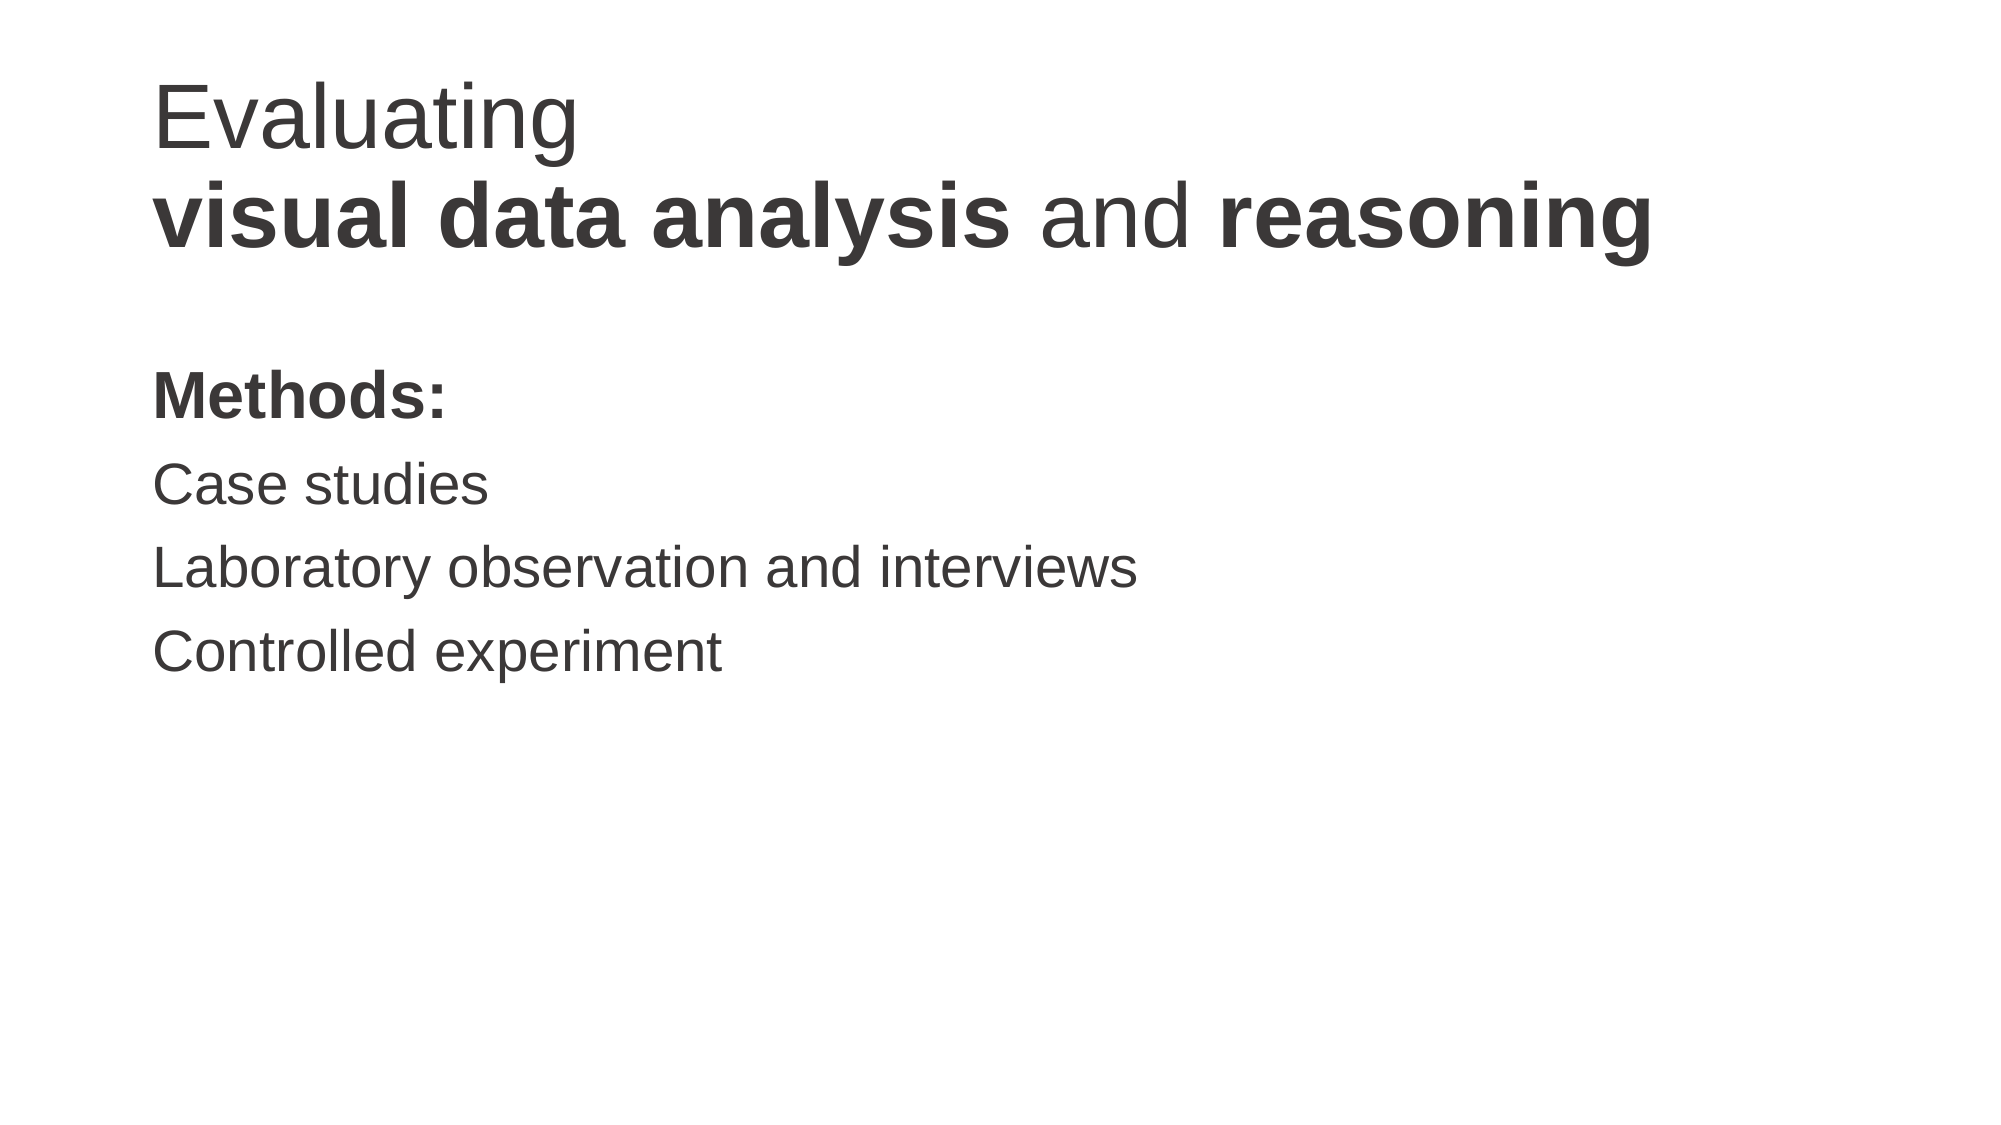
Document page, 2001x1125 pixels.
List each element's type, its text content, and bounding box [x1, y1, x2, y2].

list Methods: Case studies Laboratory observation and interviews Controlled experiment [137, 353, 1863, 1068]
title Evaluating visual data analysis and reasoning [137, 59, 1863, 278]
